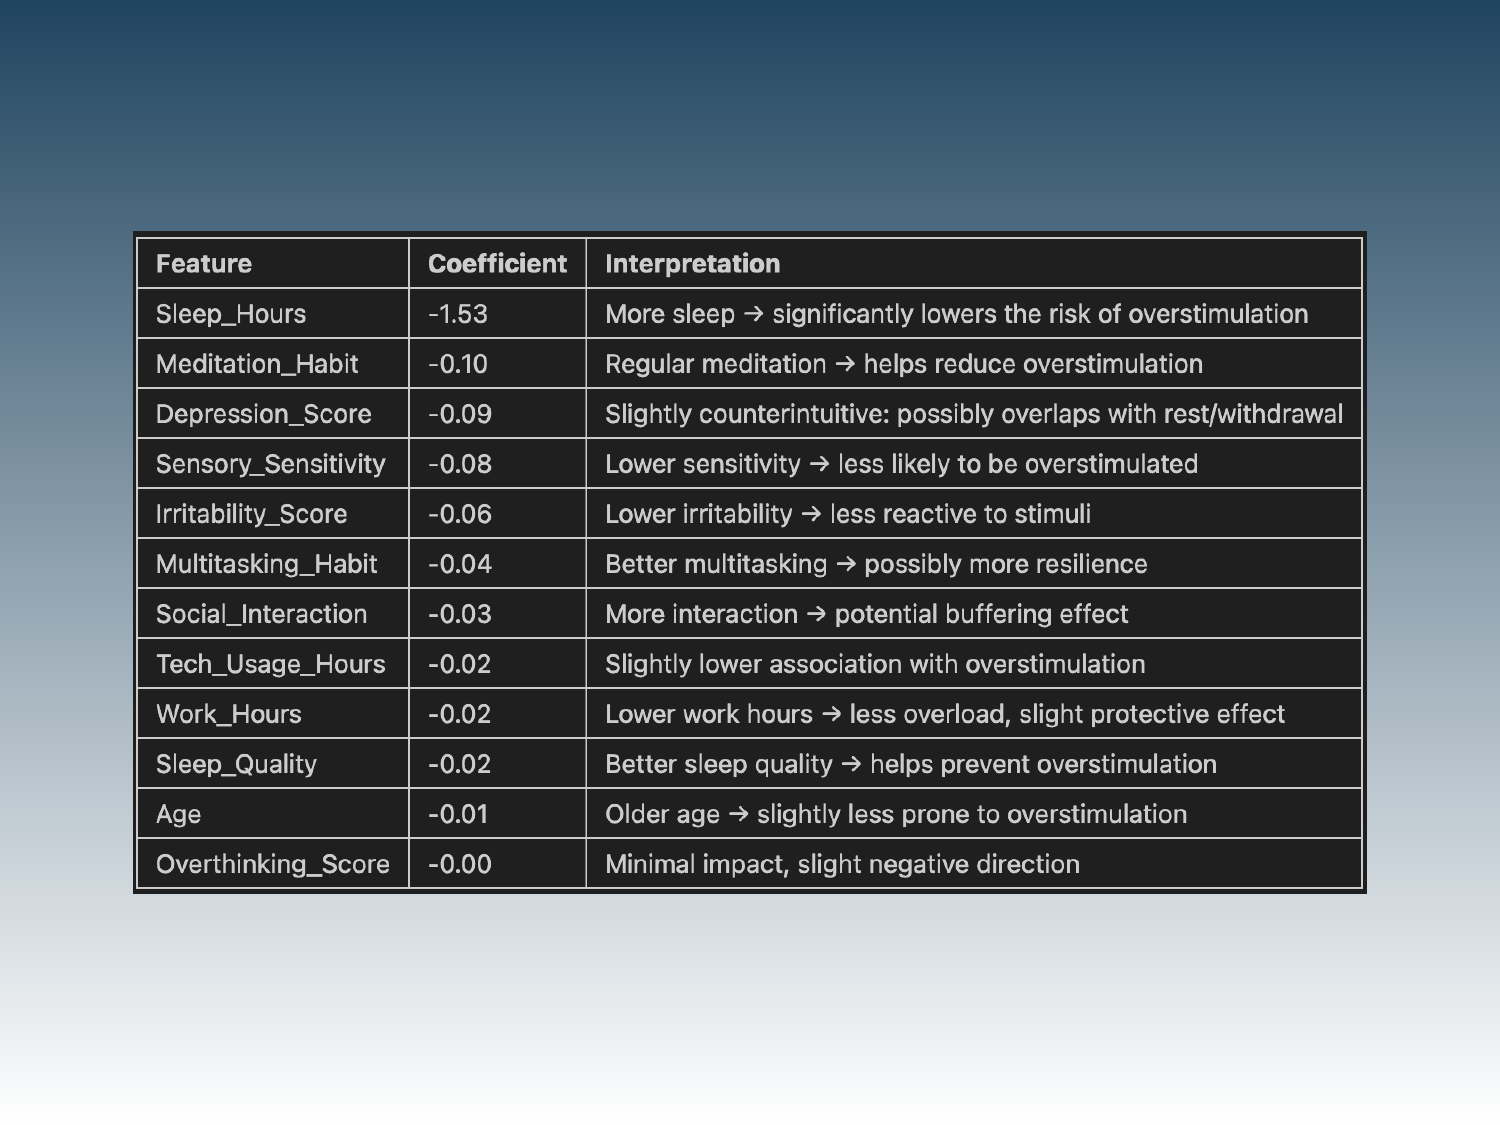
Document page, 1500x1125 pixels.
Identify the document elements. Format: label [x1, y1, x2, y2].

picture [132, 231, 1368, 894]
